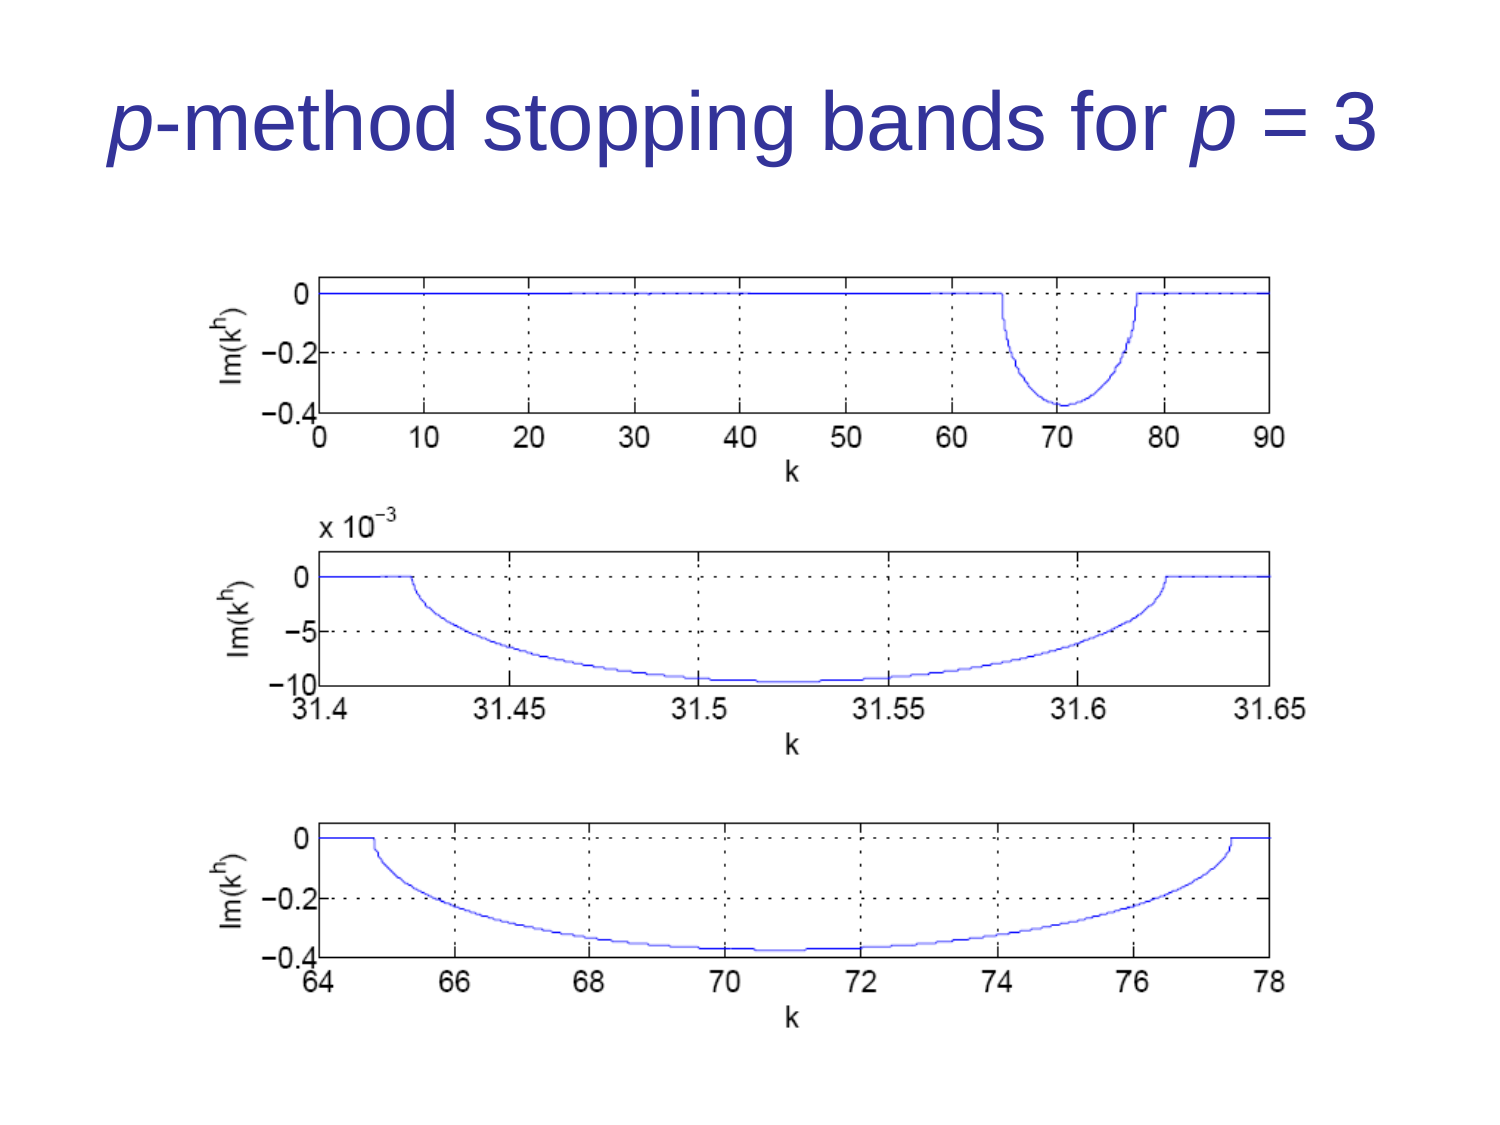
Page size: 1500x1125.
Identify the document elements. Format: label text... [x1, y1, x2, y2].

title p-method stopping bands for p = 3 [24, 0, 1463, 238]
picture [180, 237, 1320, 1047]
